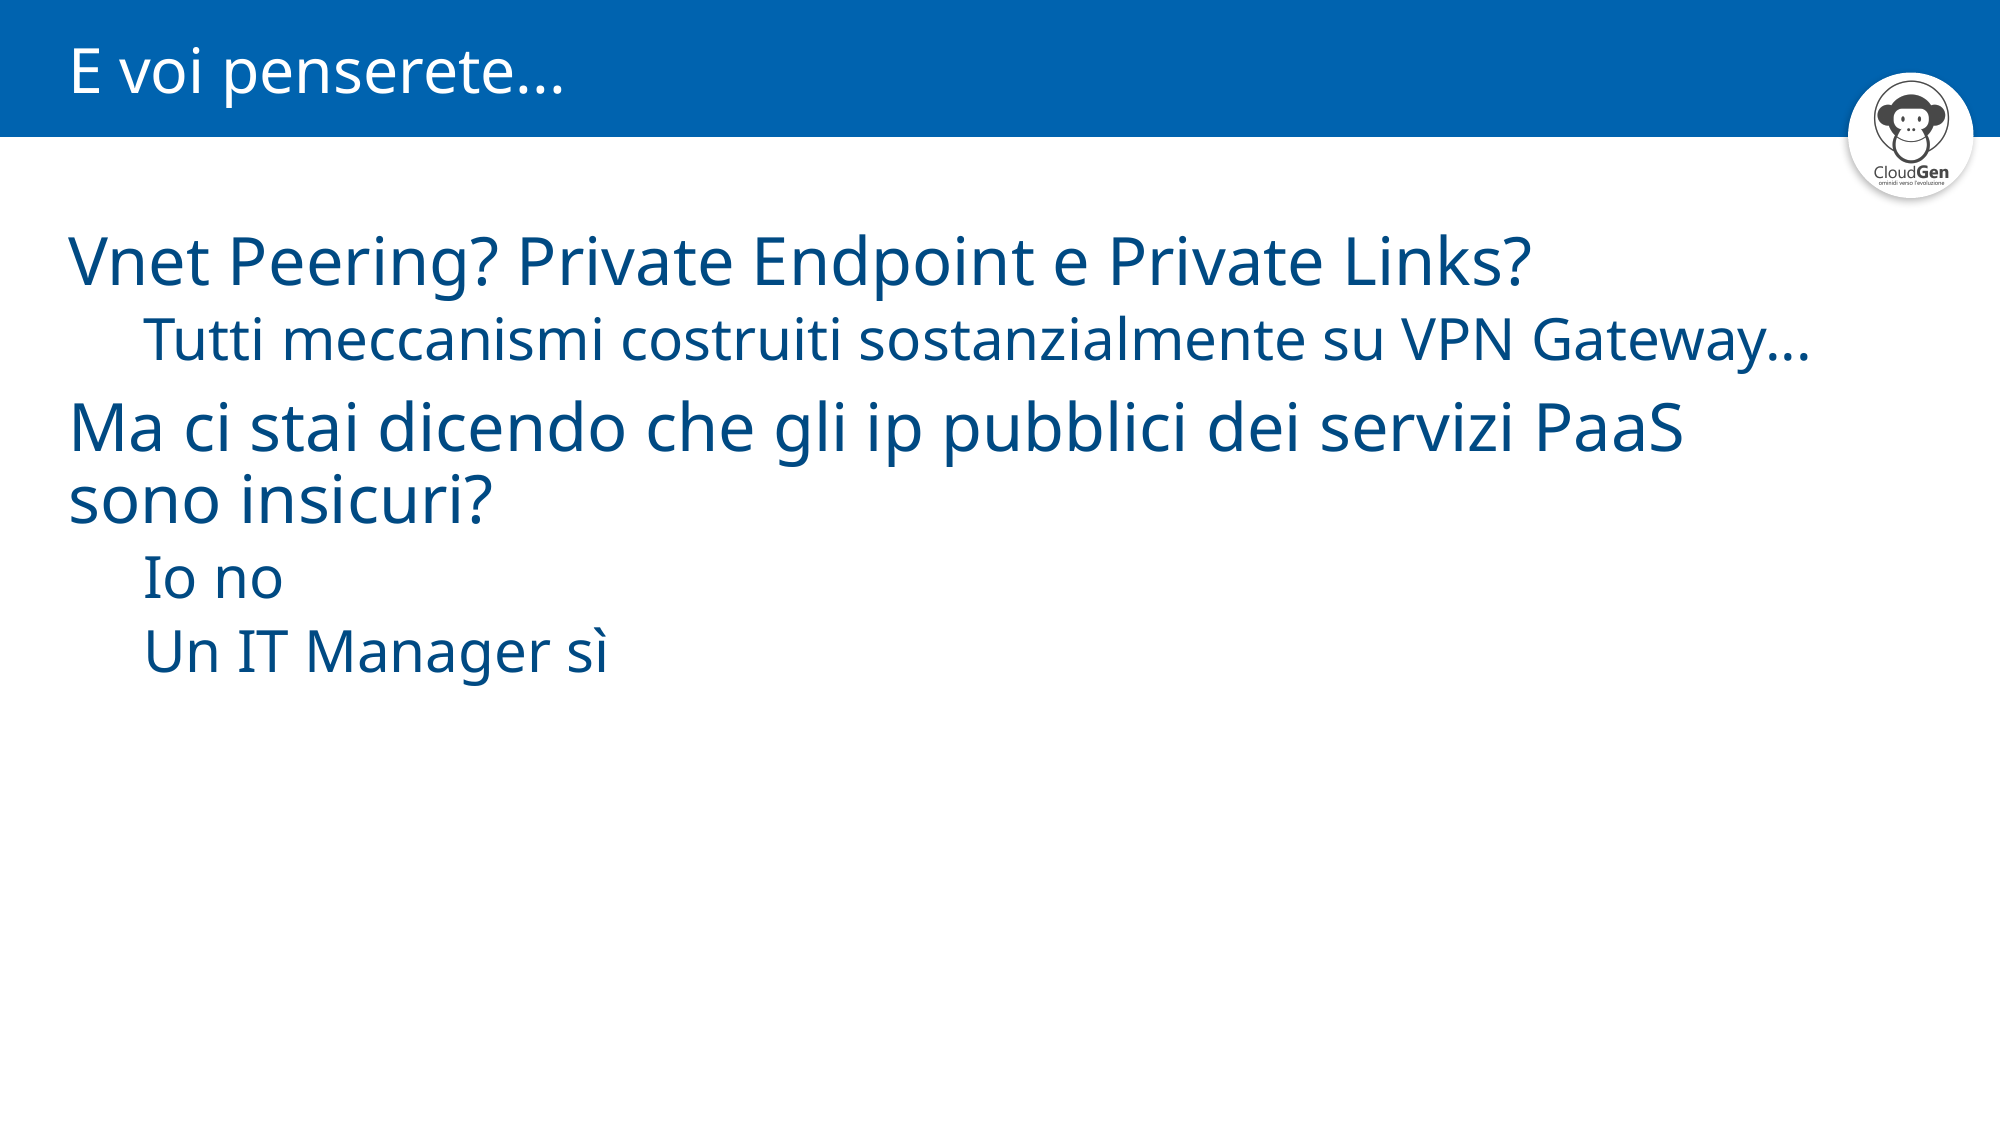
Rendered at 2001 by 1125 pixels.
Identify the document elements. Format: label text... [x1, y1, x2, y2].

title E voi penserete... [53, 22, 1324, 126]
list Vnet Peering? Private Endpoint e Private Links? Tutti meccanismi costruiti sostanzialmente su VPN Gateway... Ma ci stai dicendo che gli ip pubblici dei servizi PaaS sono insicuri? Io no Un IT Manager sì [53, 220, 1863, 1103]
picture [1855, 75, 1967, 187]
